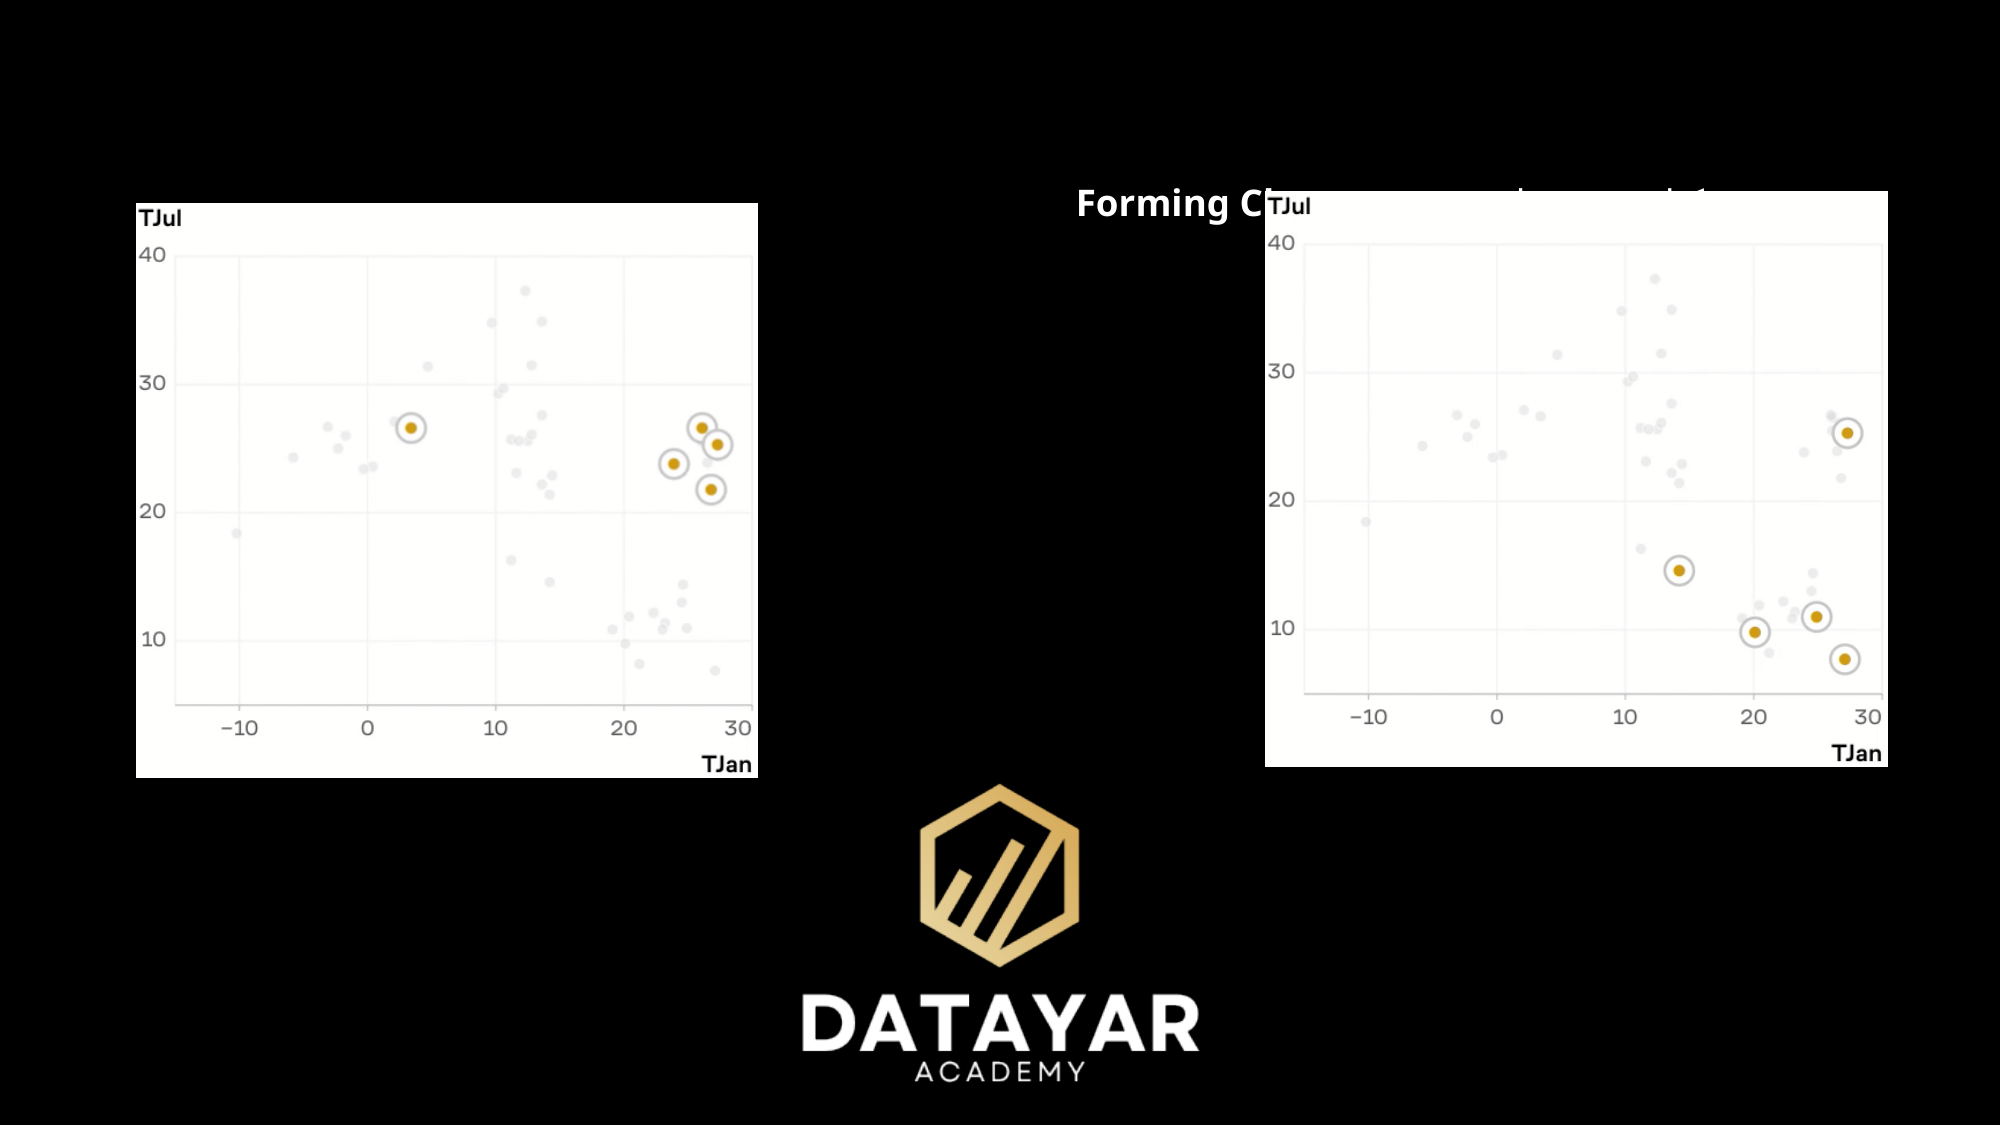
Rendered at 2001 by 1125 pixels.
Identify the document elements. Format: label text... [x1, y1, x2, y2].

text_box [1264, 190, 1890, 768]
title تشکیل خوشه‌ها Forming Clusters [39, 177, 1765, 396]
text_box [134, 201, 760, 779]
picture [619, 561, 1381, 1125]
